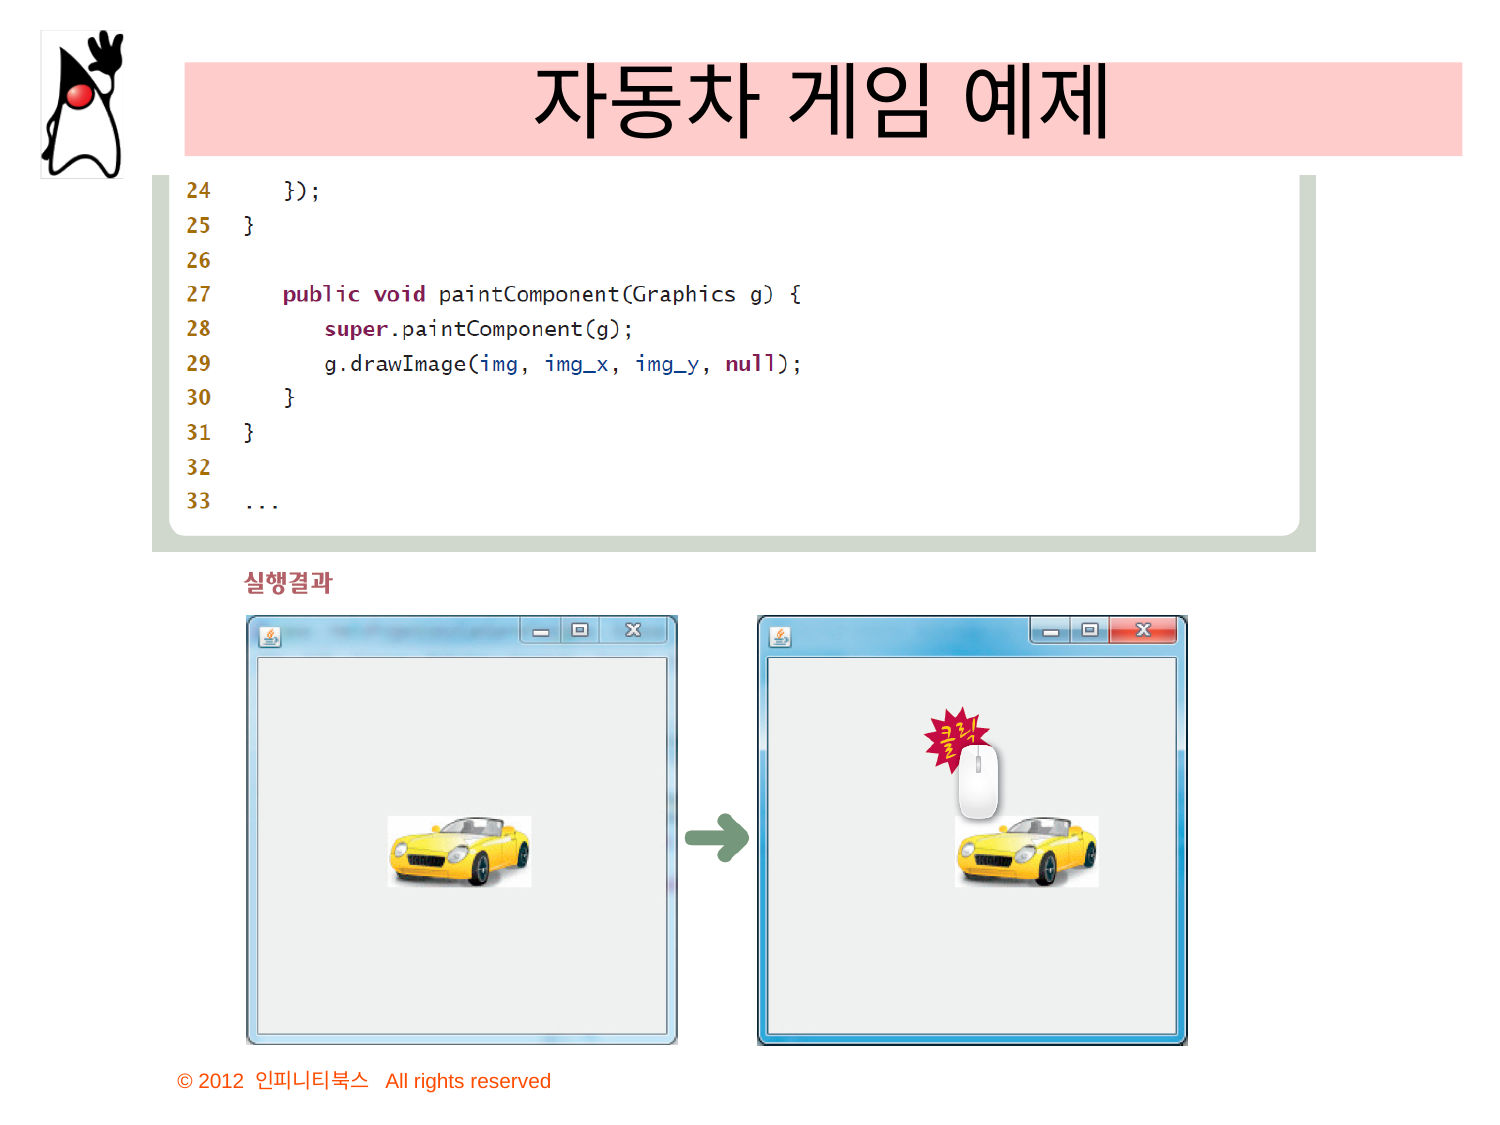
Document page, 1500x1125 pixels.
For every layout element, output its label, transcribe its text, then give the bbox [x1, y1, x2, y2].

picture [145, 175, 1319, 556]
picture [242, 567, 1191, 1050]
picture [39, 30, 124, 179]
title 자동차 게임 예제 [184, 62, 1463, 157]
